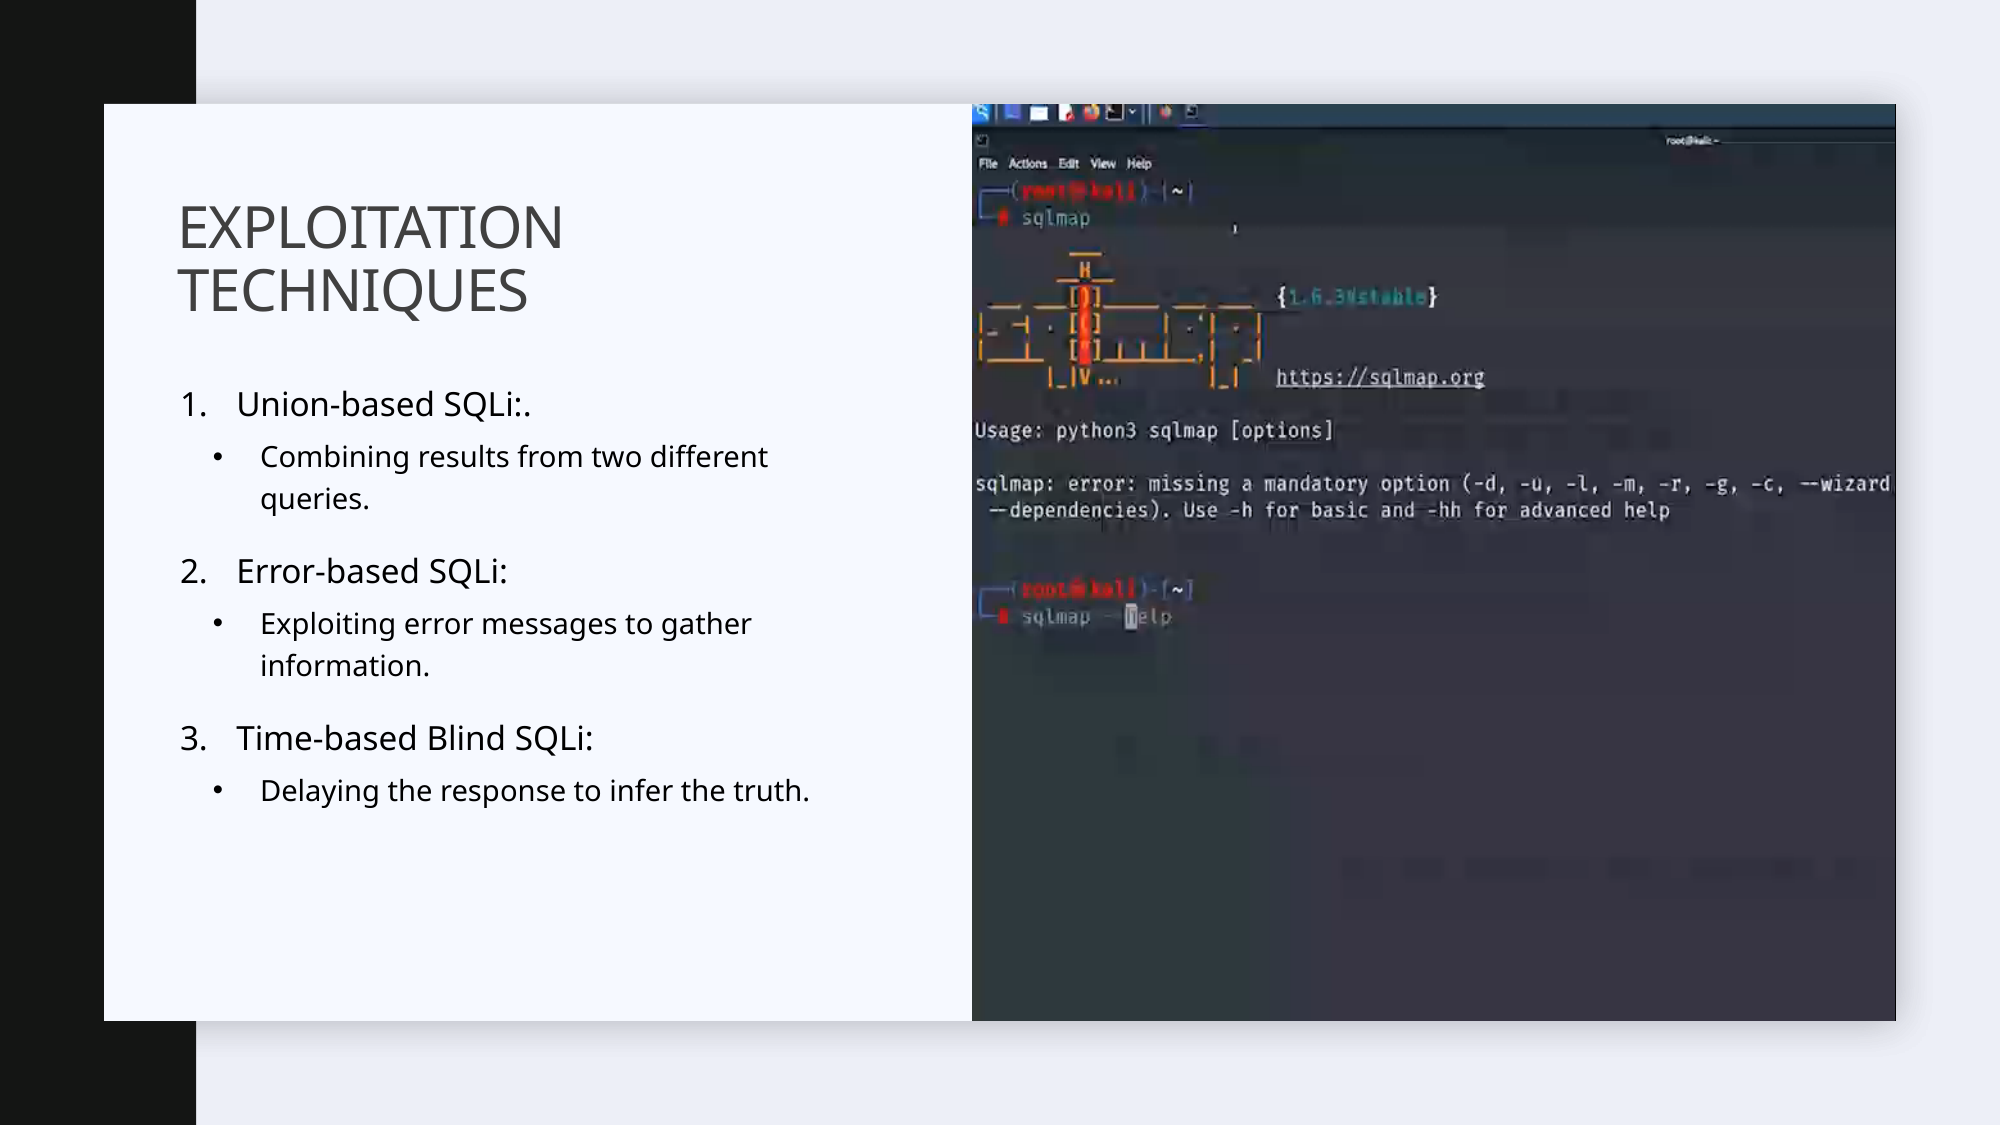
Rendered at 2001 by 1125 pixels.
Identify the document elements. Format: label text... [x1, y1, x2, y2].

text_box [971, 103, 1897, 1022]
list Union-based SQLi:. Combining results from two different queries. Error-based SQLi: Exploiting error messages to gather information. Time-based Blind SQLi: Delaying the response to infer the truth. [180, 374, 862, 971]
title Exploitation techniques [162, 154, 929, 367]
